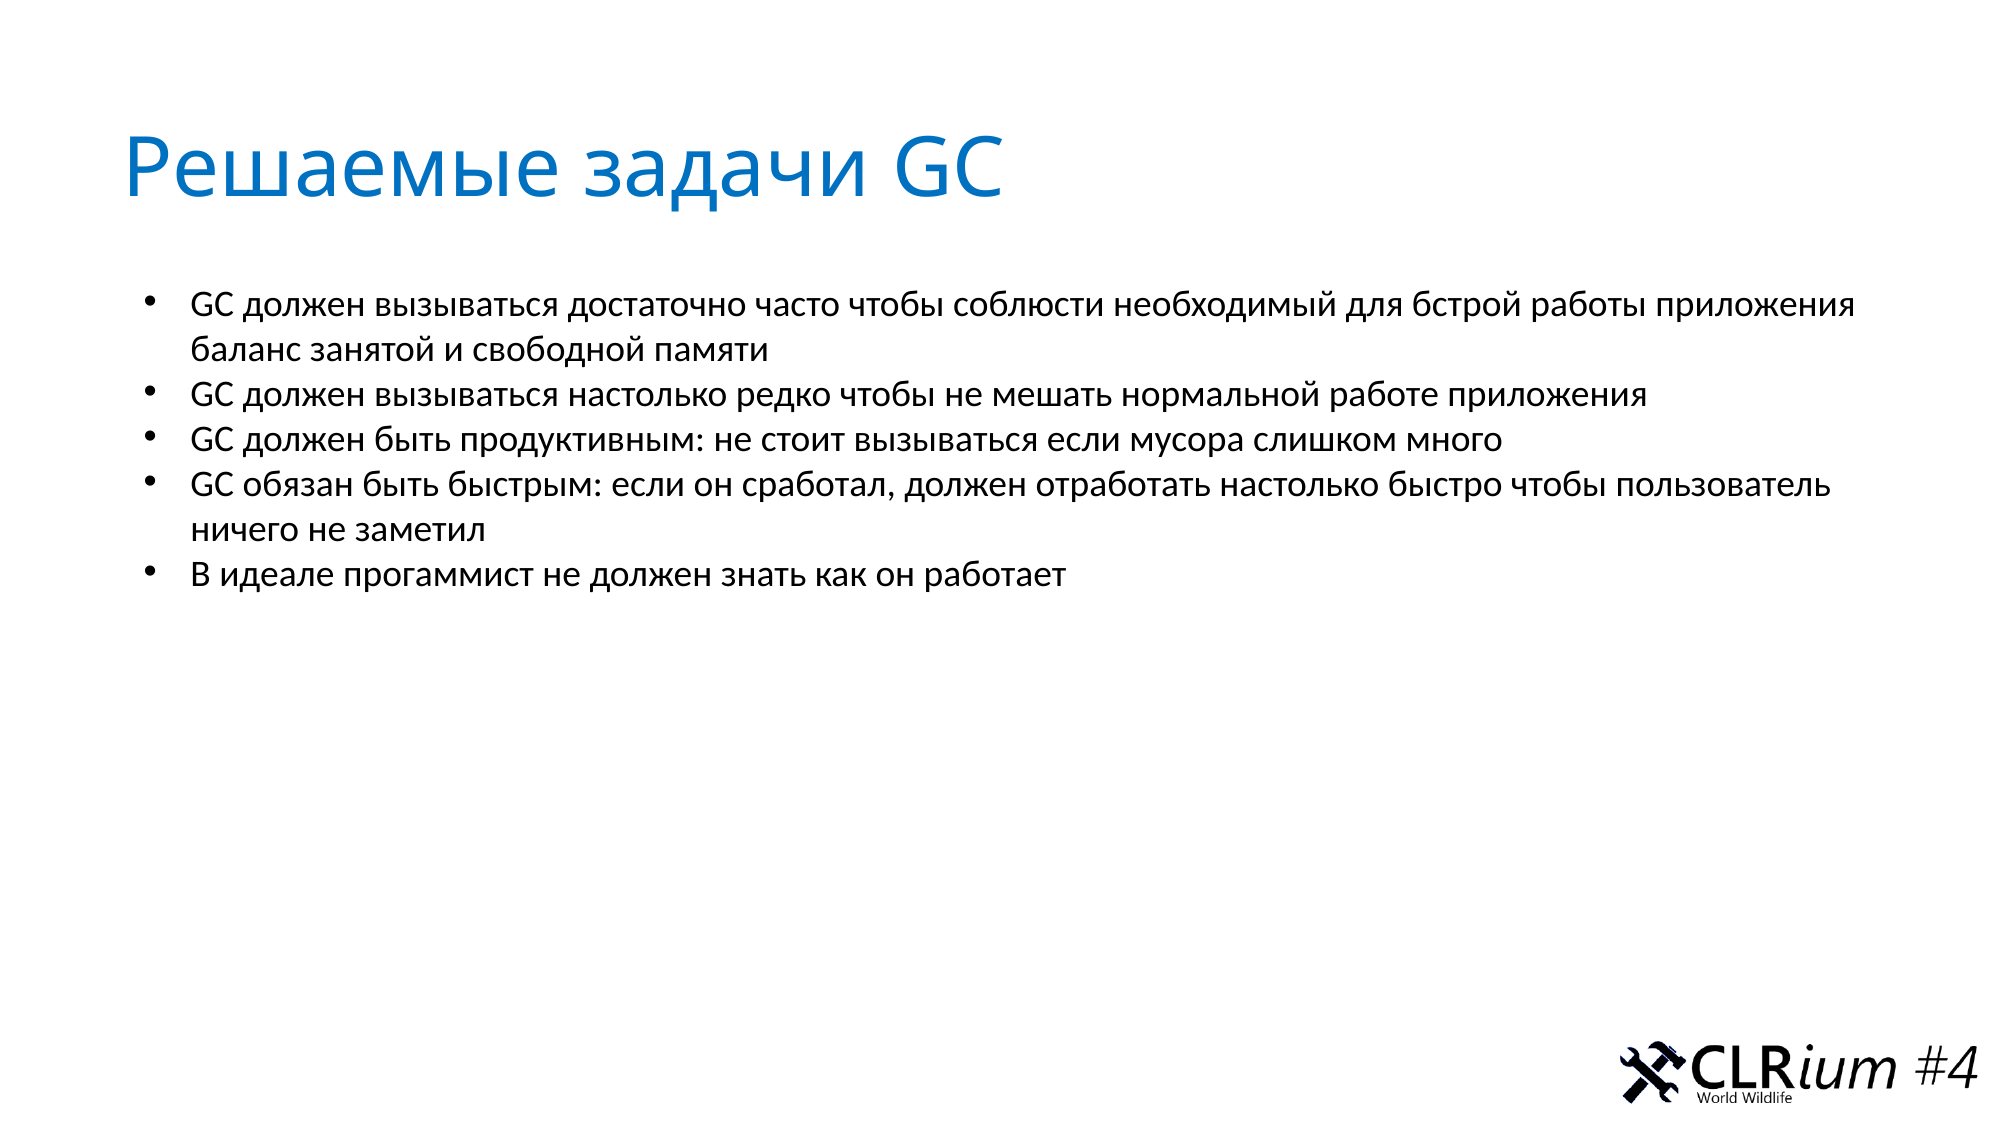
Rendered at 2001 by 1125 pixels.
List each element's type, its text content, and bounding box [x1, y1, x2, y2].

picture [1616, 1033, 1985, 1111]
text_box GC должен вызываться достаточно часто чтобы соблюсти необходимый для бстрой работы приложения баланс занятой и свободной памяти GC должен вызываться настолько редко чтобы не мешать нормальной работе приложения GC должен быть продуктивным: не стоит вызываться если мусора слишком много GC обязан быть быстрым: если он сработал, должен отработать настолько быстро чтобы пользователь ничего не заметил В идеале прогаммист не должен знать как он работает [128, 271, 1897, 646]
text_box Решаемые задачи GC [107, 106, 1355, 221]
